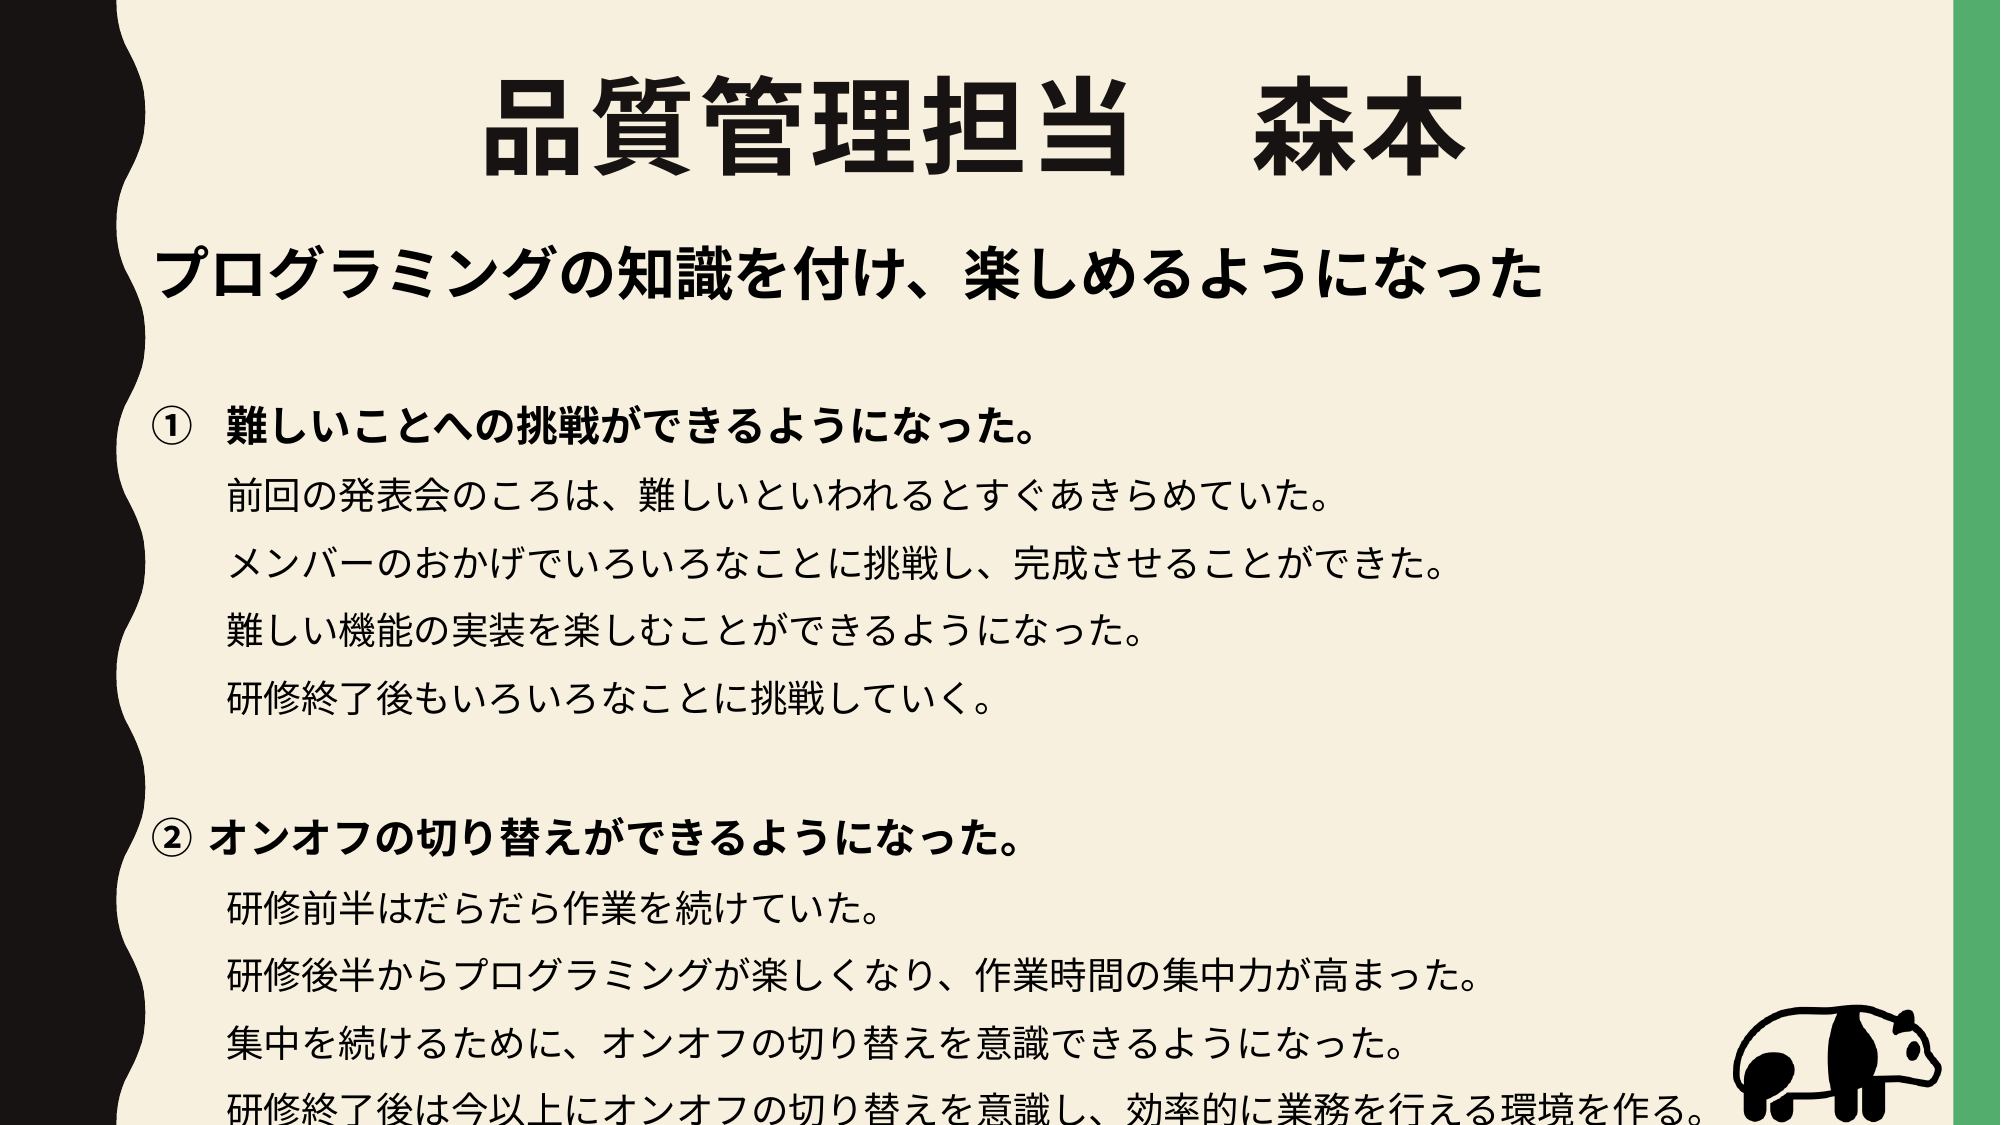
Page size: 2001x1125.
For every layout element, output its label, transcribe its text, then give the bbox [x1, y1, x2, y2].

title 品質管理担当 森本 [464, 67, 1536, 229]
text_box プログラミングの知識を付け、楽しめるようになった 難しいことへの挑戦ができるようになった。 前回の発表会のころは、難しいといわれるとすぐあきらめていた。 メンバーのおかげでいろいろなことに挑戦し、完成させることができた。 難しい機能の実装を楽しむことができるようになった。 研修終了後もいろいろなことに挑戦していく。 オンオフの切り替えができるようになった。 研修前半はだらだら作業を続けていた。 研修後半からプログラミングが楽しくなり、作業時間の集中力が高まった。 集中を続けるために、オンオフの切り替えを意識できるようになった。 研修終了後は今以上にオンオフの切り替えを意識し、効率的に業務を行える環境を作る。 [136, 229, 1920, 1125]
picture [1727, 956, 1947, 1125]
